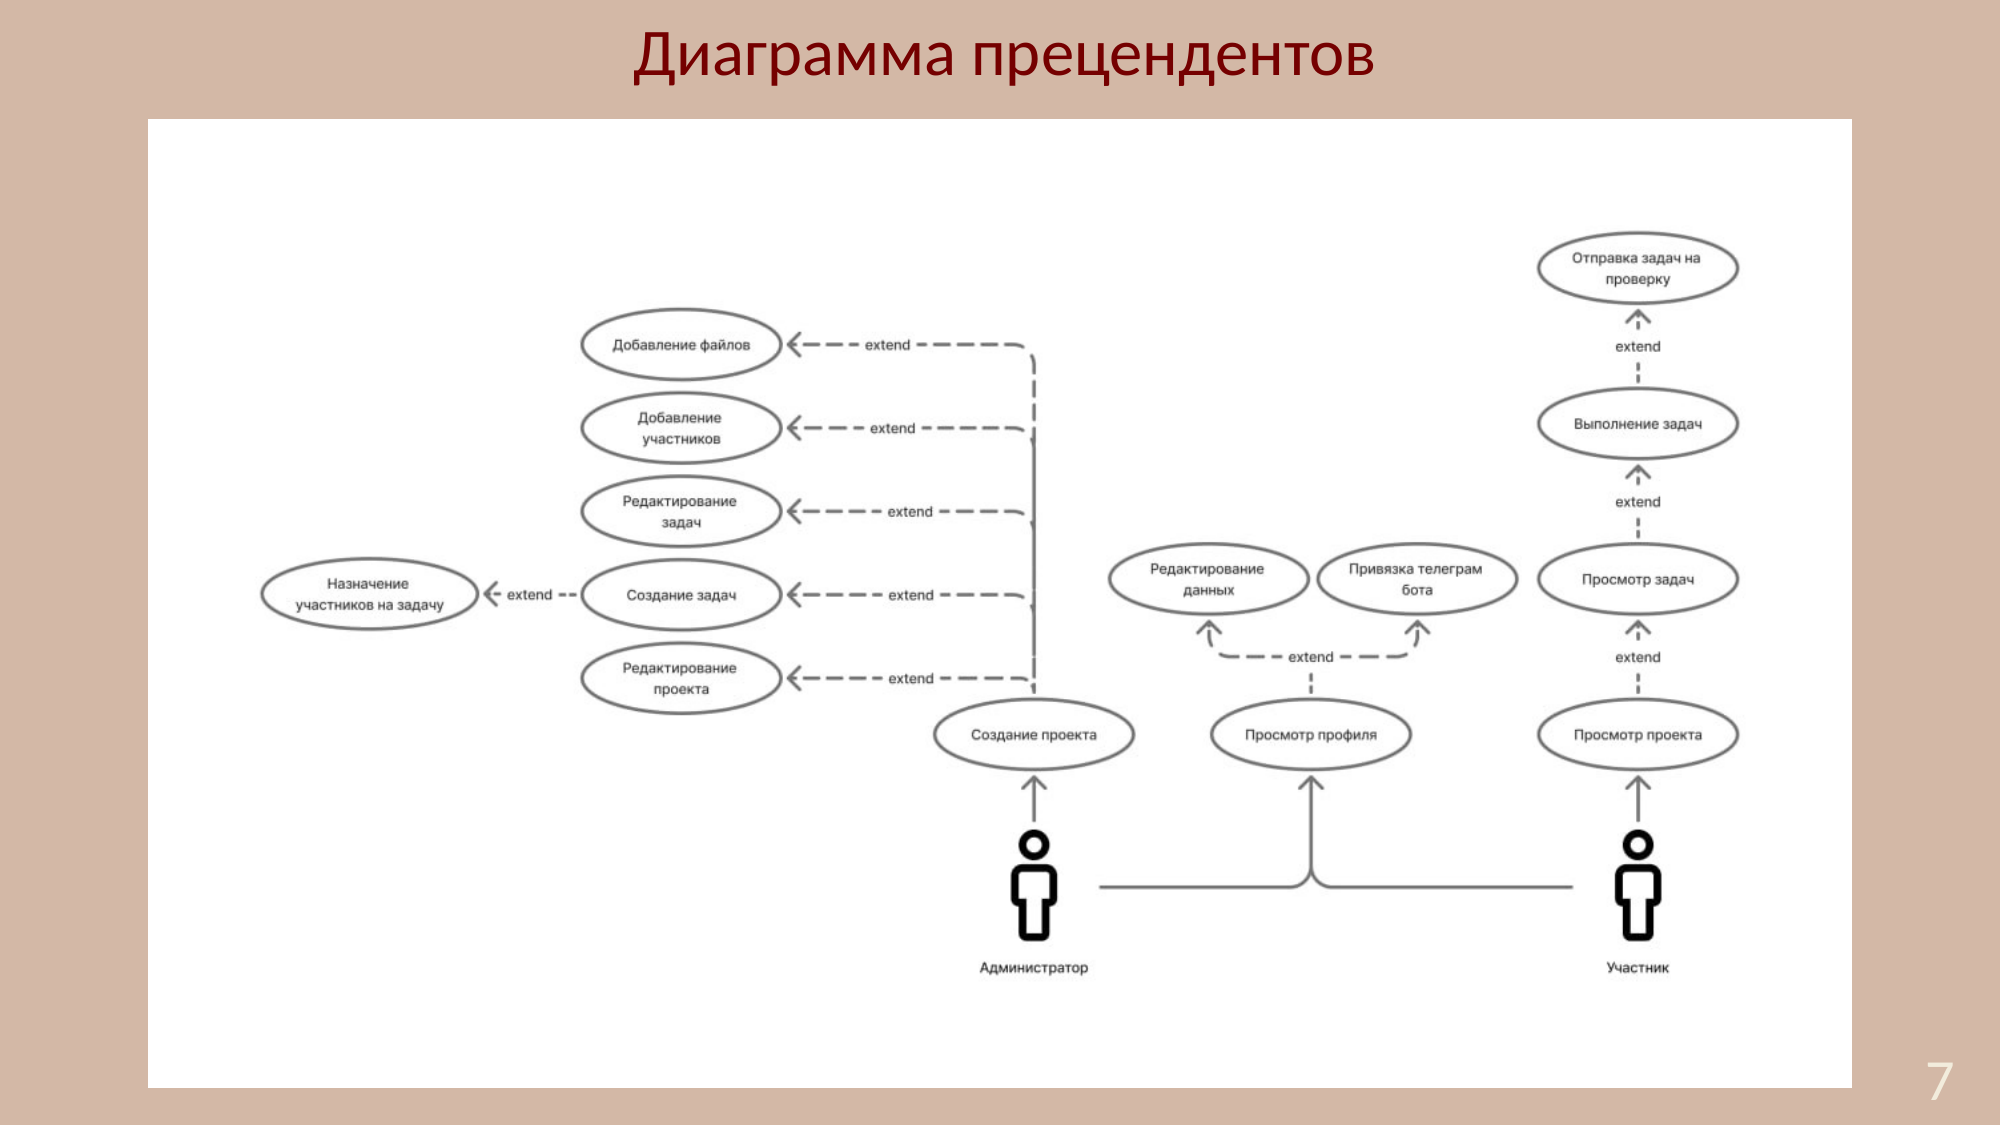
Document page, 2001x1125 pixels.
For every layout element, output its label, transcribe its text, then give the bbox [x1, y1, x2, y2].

text_box Диаграмма прецендентов [618, 1, 1552, 96]
text_box 7 [1911, 1034, 1979, 1119]
picture [148, 119, 1852, 1088]
